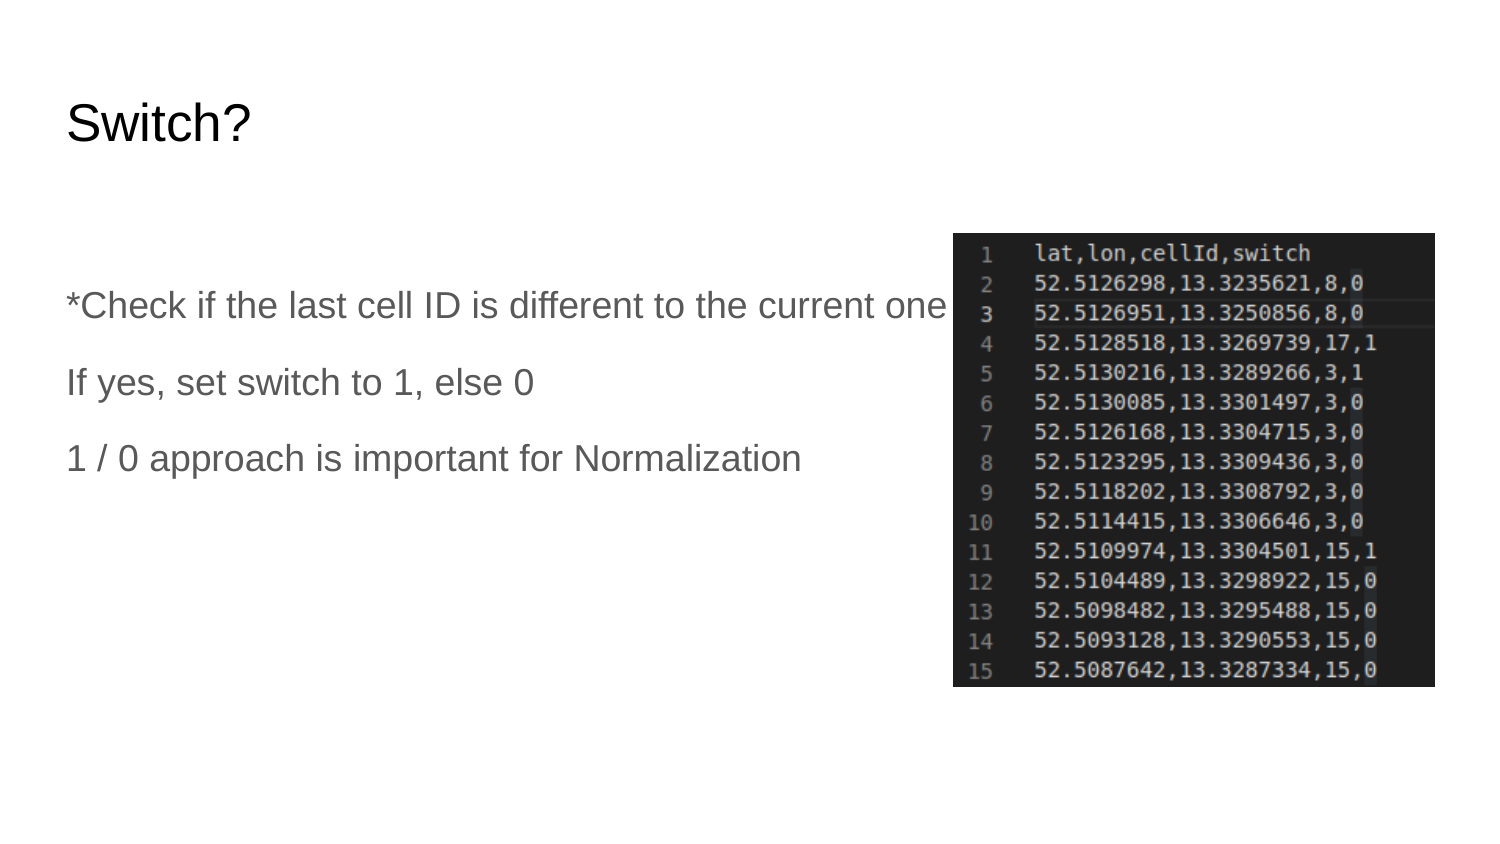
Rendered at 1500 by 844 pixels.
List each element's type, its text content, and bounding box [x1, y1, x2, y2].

picture [952, 233, 1435, 687]
title Switch? [51, 72, 1449, 167]
list *Check if the last cell ID is different to the current one If yes, set switch to 1, else 0 1 / 0 approach is important for Normalization [51, 189, 1449, 750]
